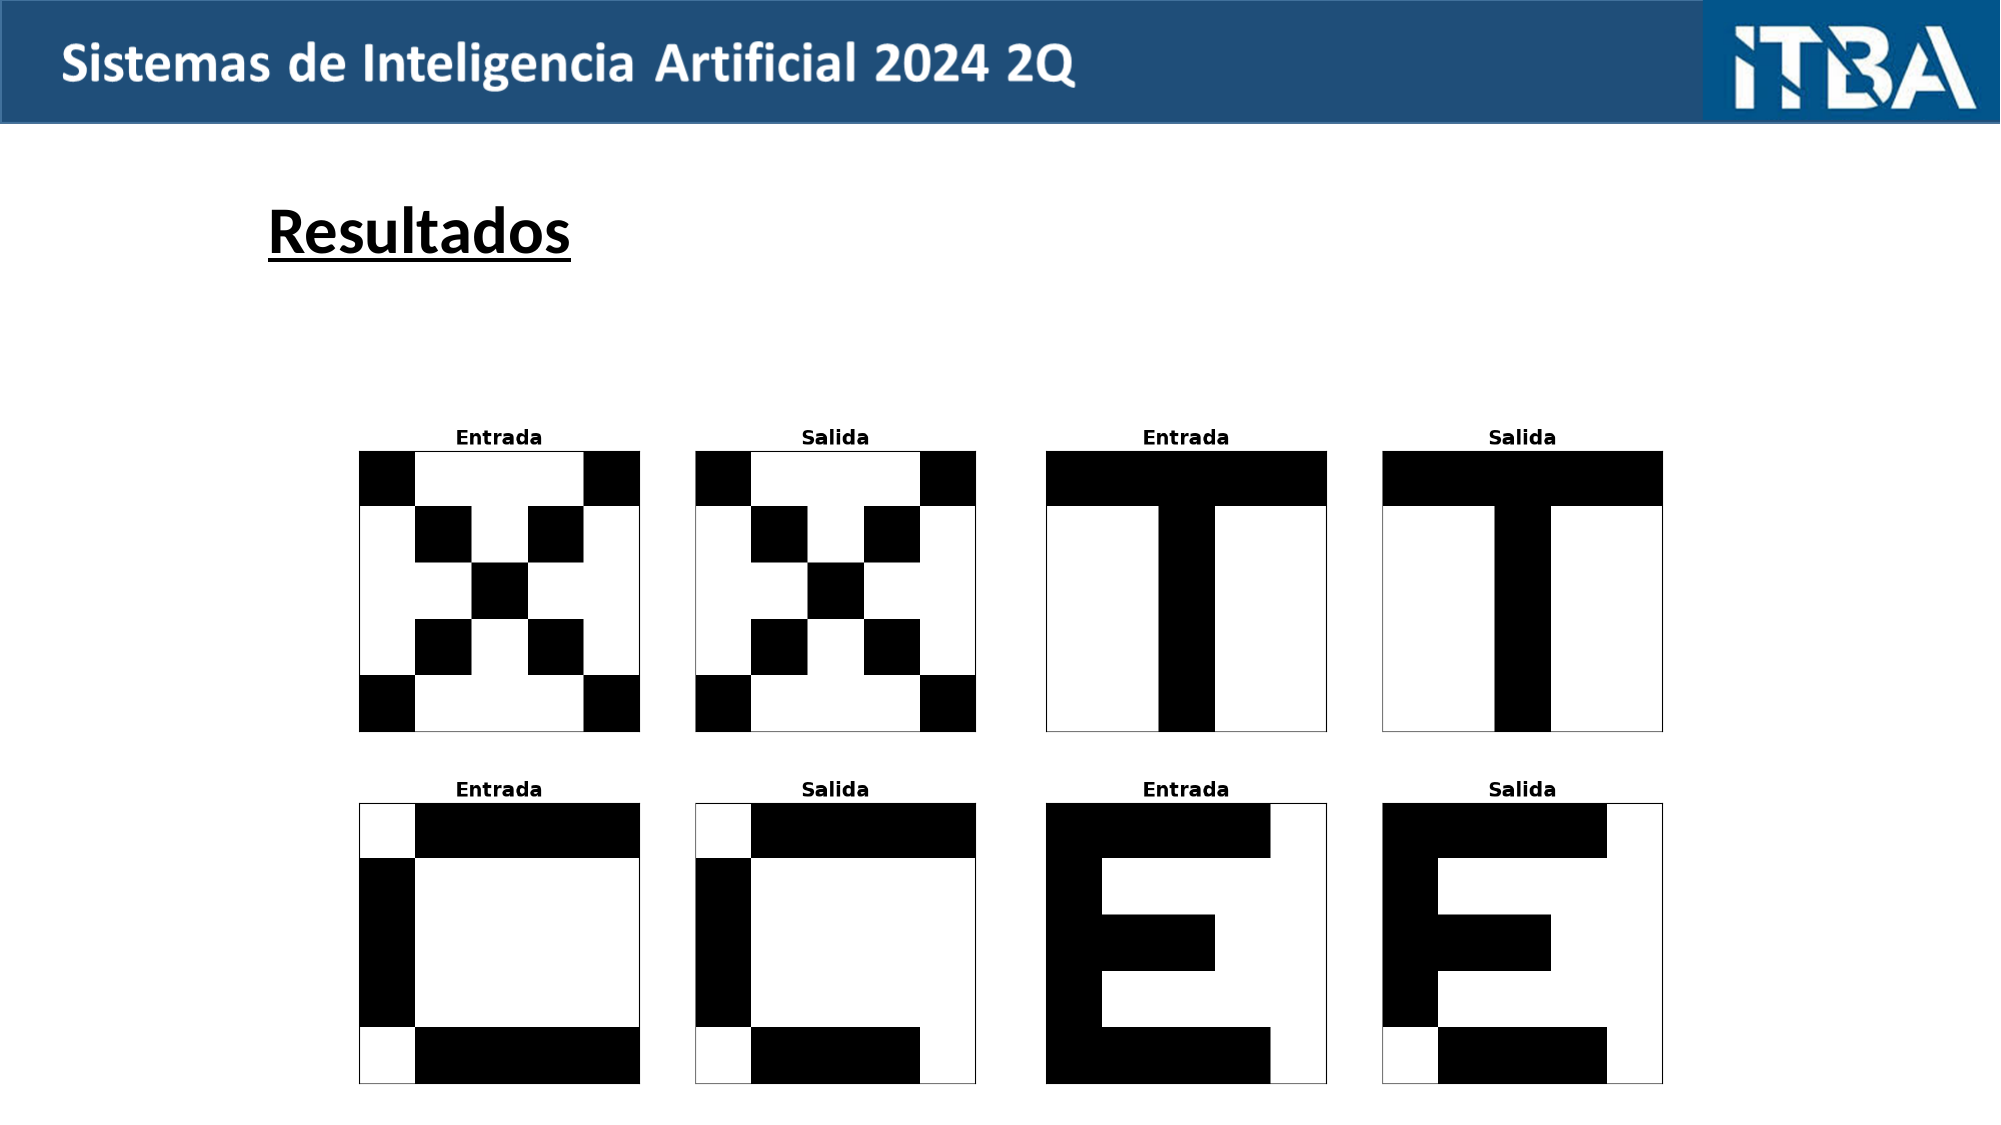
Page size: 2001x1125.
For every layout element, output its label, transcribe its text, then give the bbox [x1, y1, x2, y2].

picture [1038, 421, 1669, 739]
picture [351, 773, 982, 1091]
picture [1038, 773, 1669, 1091]
text_box Resultados [268, 187, 572, 268]
picture [0, 0, 2000, 133]
picture [351, 421, 982, 739]
